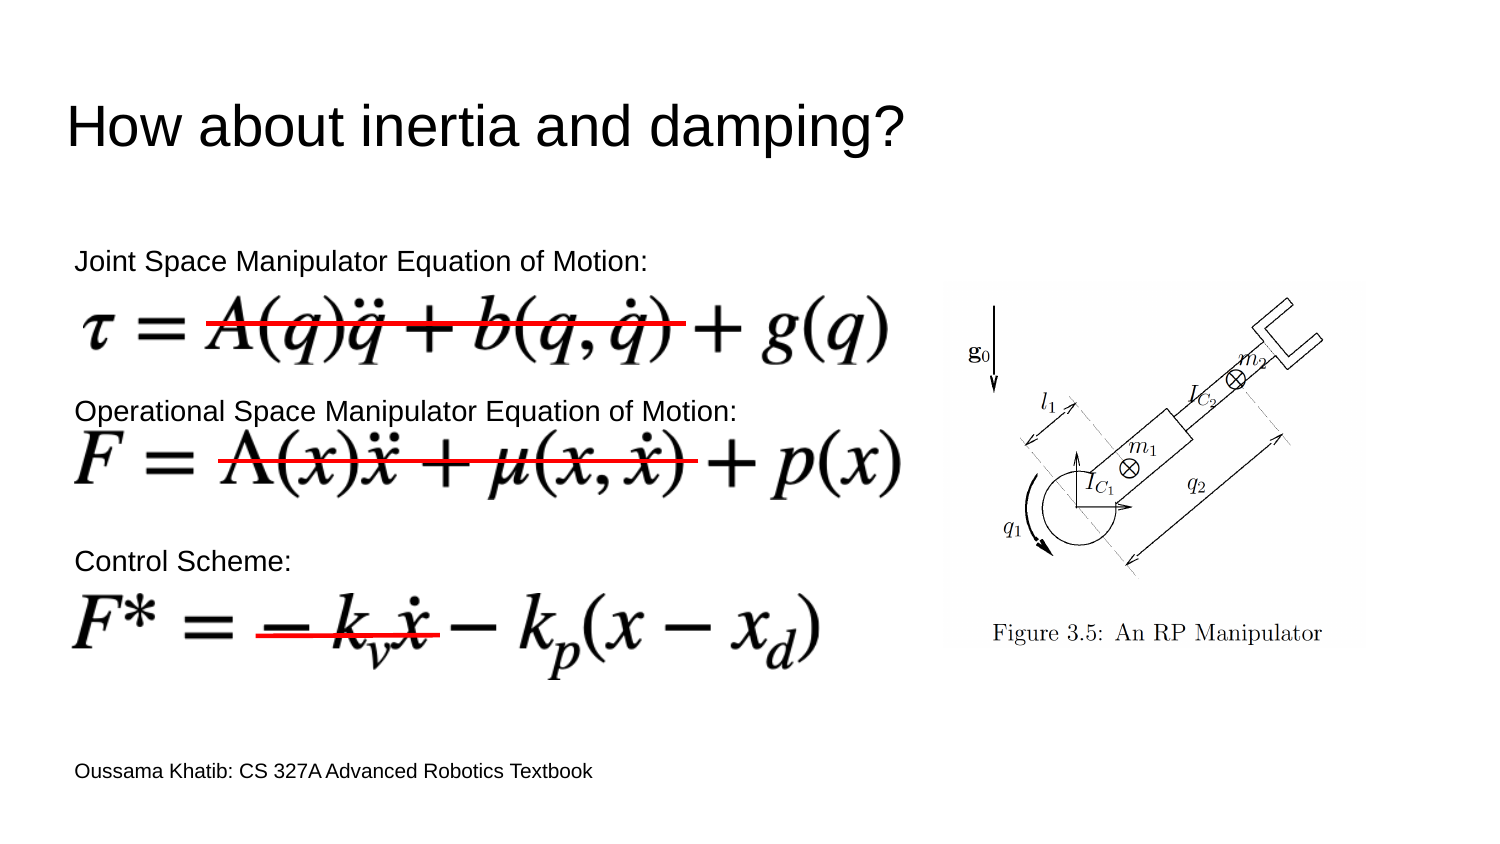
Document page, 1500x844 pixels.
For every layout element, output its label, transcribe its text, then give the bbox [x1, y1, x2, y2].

text_box Operational Space Manipulator Equation of Motion: [59, 377, 795, 430]
picture [71, 593, 820, 681]
text_box Control Scheme: [59, 527, 795, 580]
text_box Joint Space Manipulator Equation of Motion: [59, 227, 685, 280]
picture [943, 281, 1367, 649]
title How about inertia and damping? [51, 72, 1449, 167]
text_box Oussama Khatib: CS 327A Advanced Robotics Textbook [59, 742, 937, 796]
picture [73, 429, 901, 501]
picture [83, 293, 888, 365]
